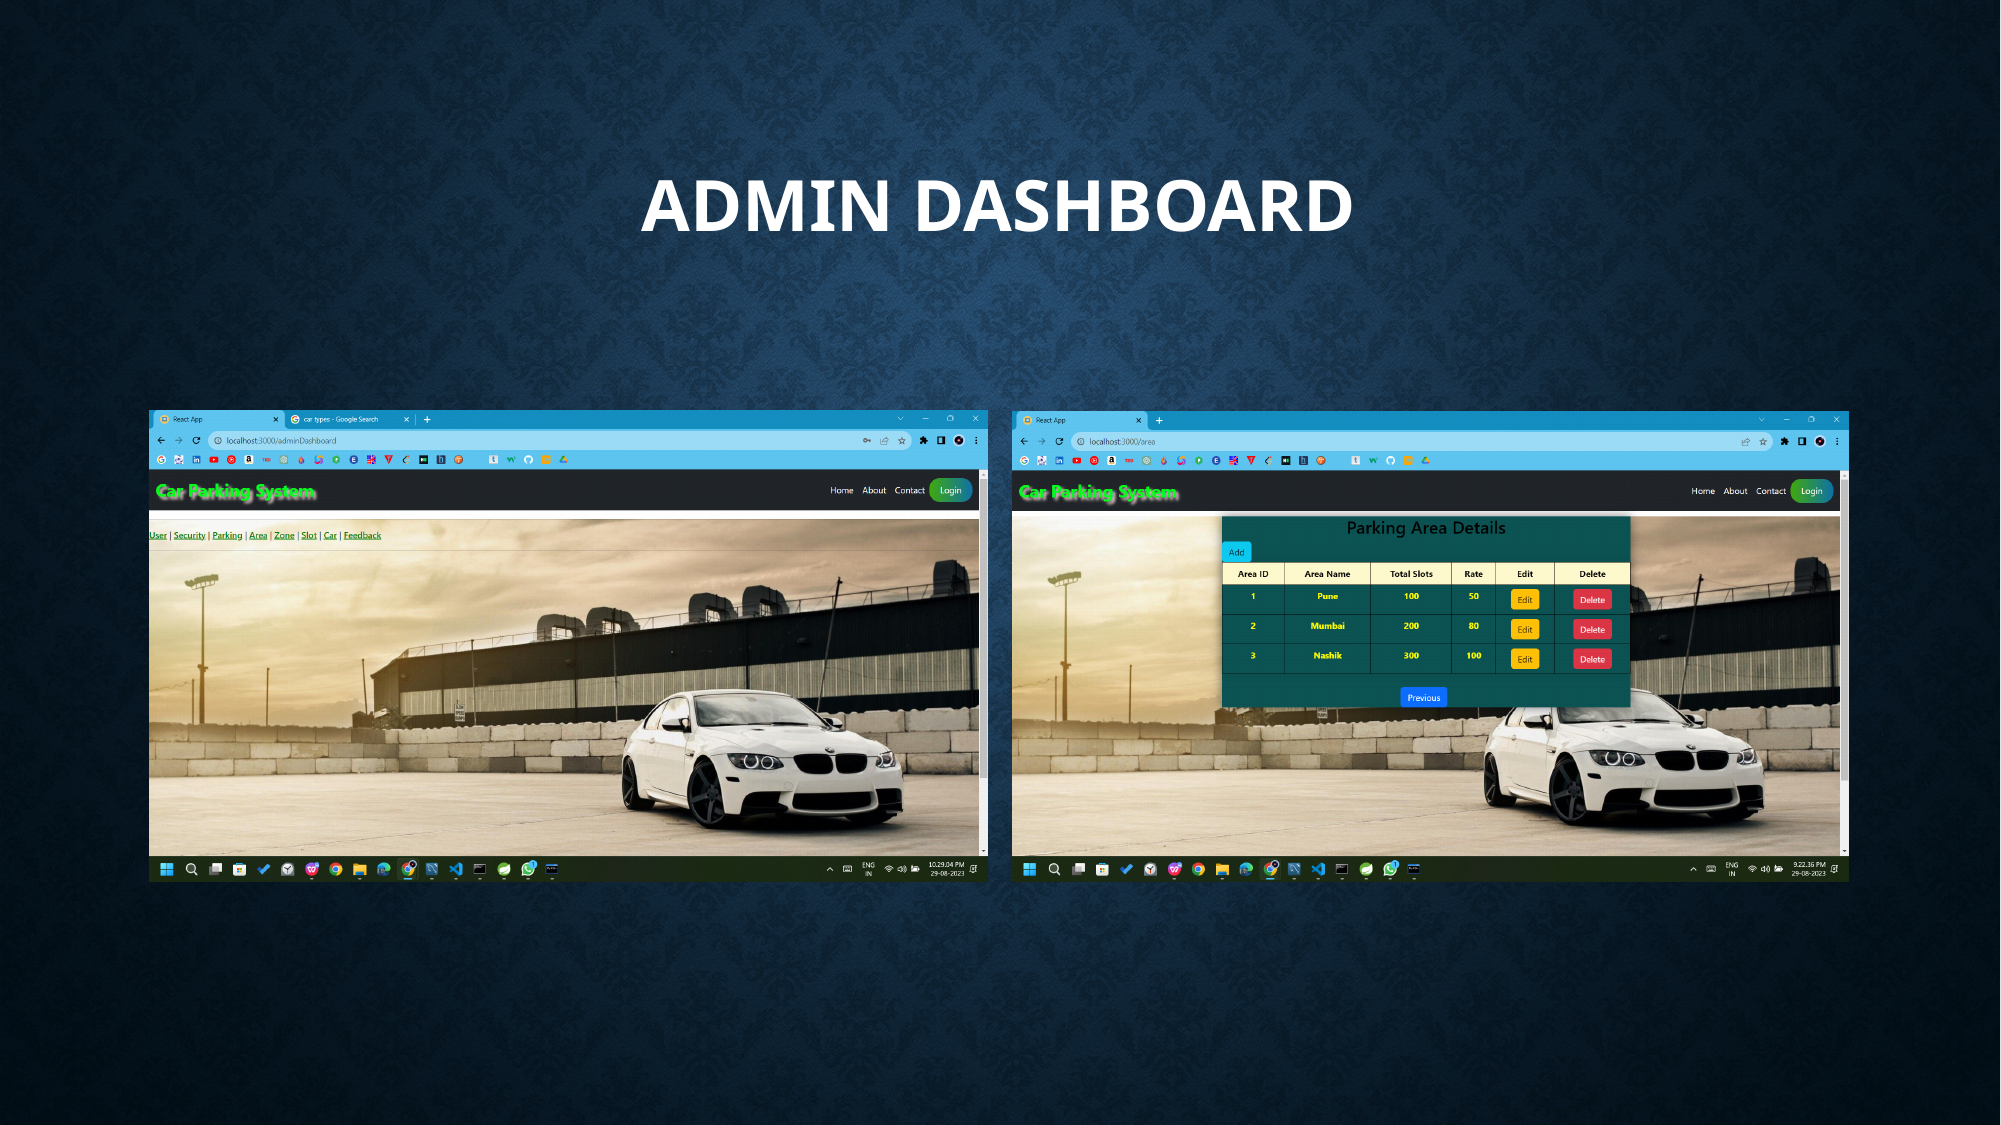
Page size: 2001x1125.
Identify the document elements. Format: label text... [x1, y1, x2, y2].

title Admin dashboard [149, 99, 1849, 318]
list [1012, 410, 1849, 882]
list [149, 410, 988, 883]
